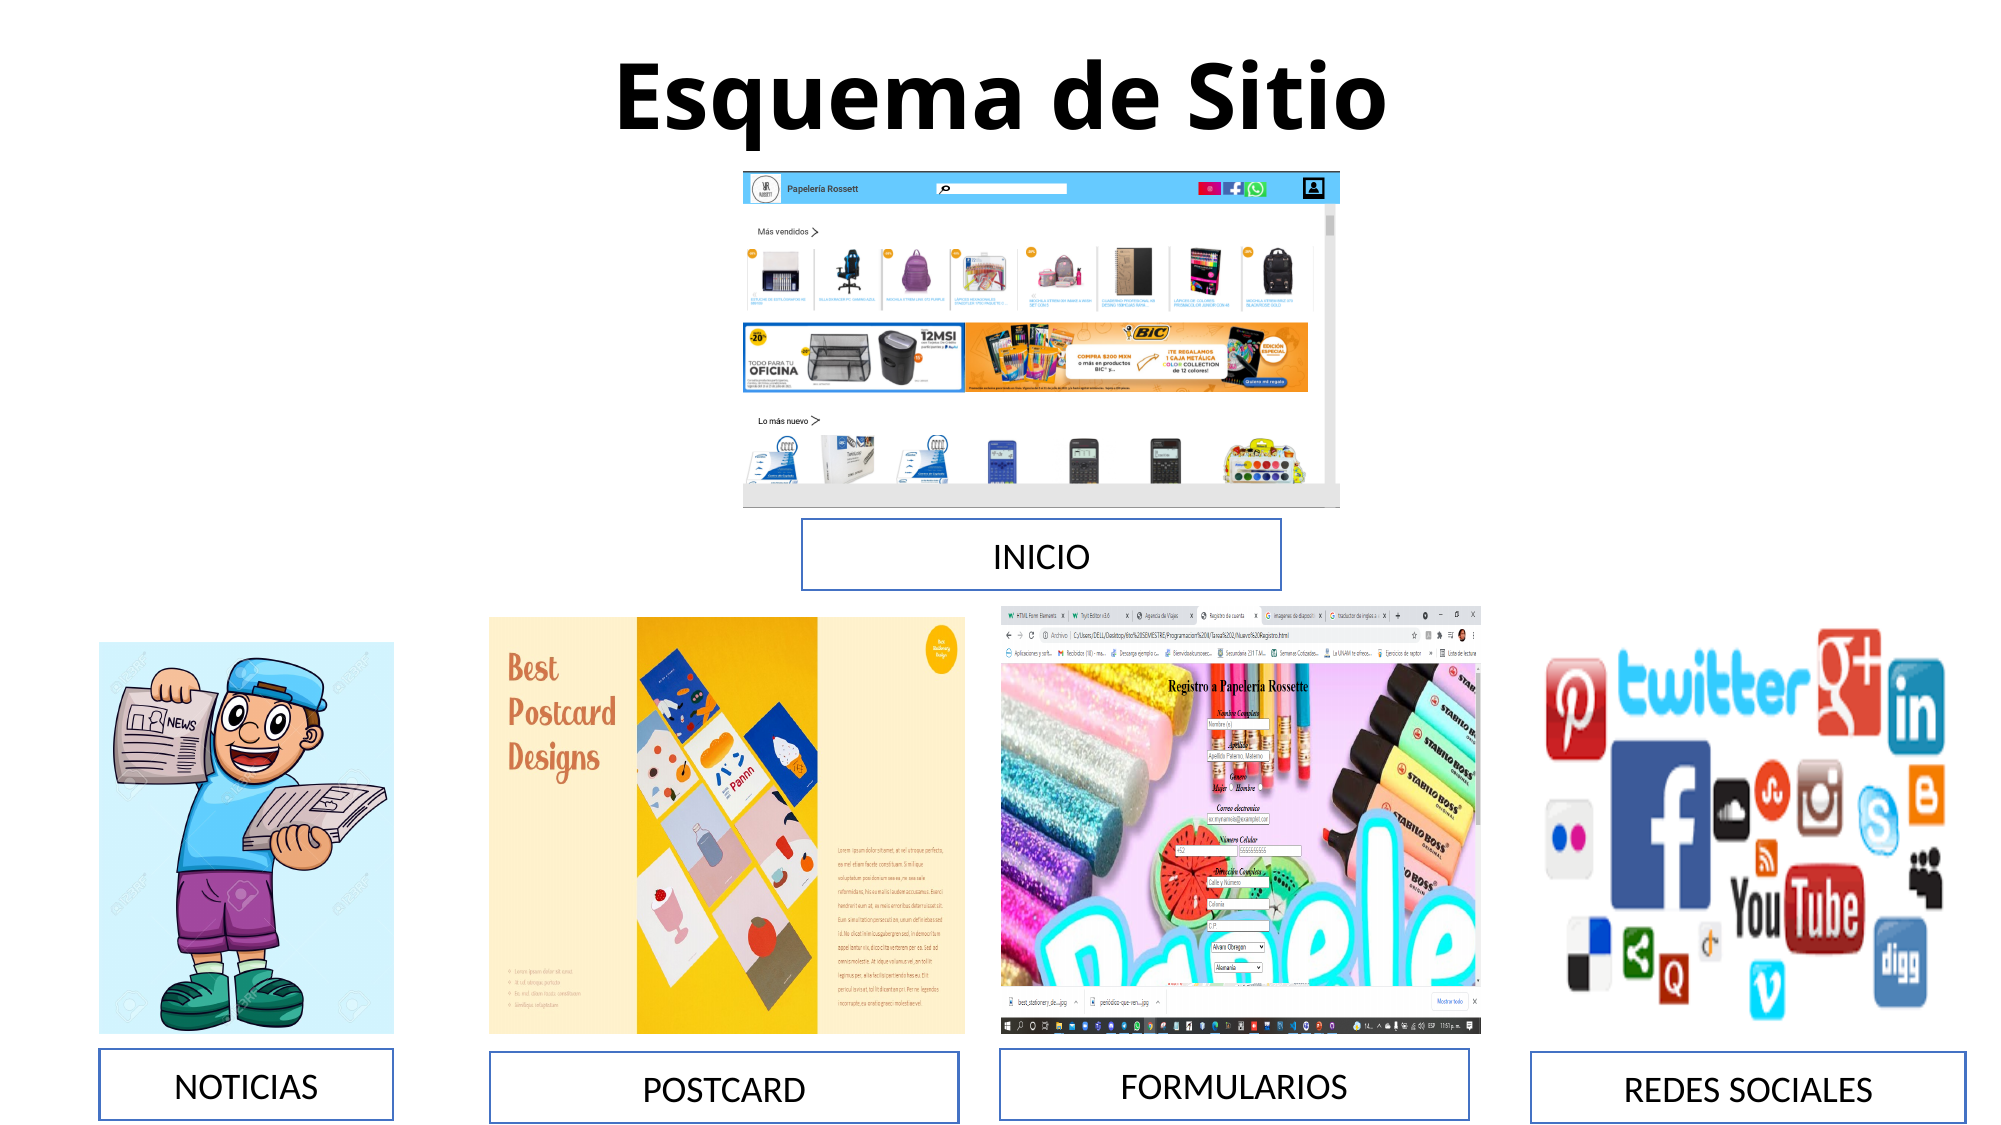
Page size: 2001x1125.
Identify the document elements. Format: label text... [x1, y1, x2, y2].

text_box POSTCARD [489, 1051, 960, 1124]
title Esquema de Sitio [138, 27, 1864, 172]
text_box INICIO [801, 518, 1282, 591]
text_box FORMULARIOS [999, 1048, 1470, 1121]
picture [99, 642, 394, 1034]
text_box NOTICIAS [98, 1048, 394, 1121]
text_box REDES SOCIALES [1530, 1051, 1967, 1124]
picture [743, 171, 1340, 508]
picture [1531, 606, 2000, 1053]
picture [489, 617, 965, 1034]
picture [1001, 606, 1481, 1034]
